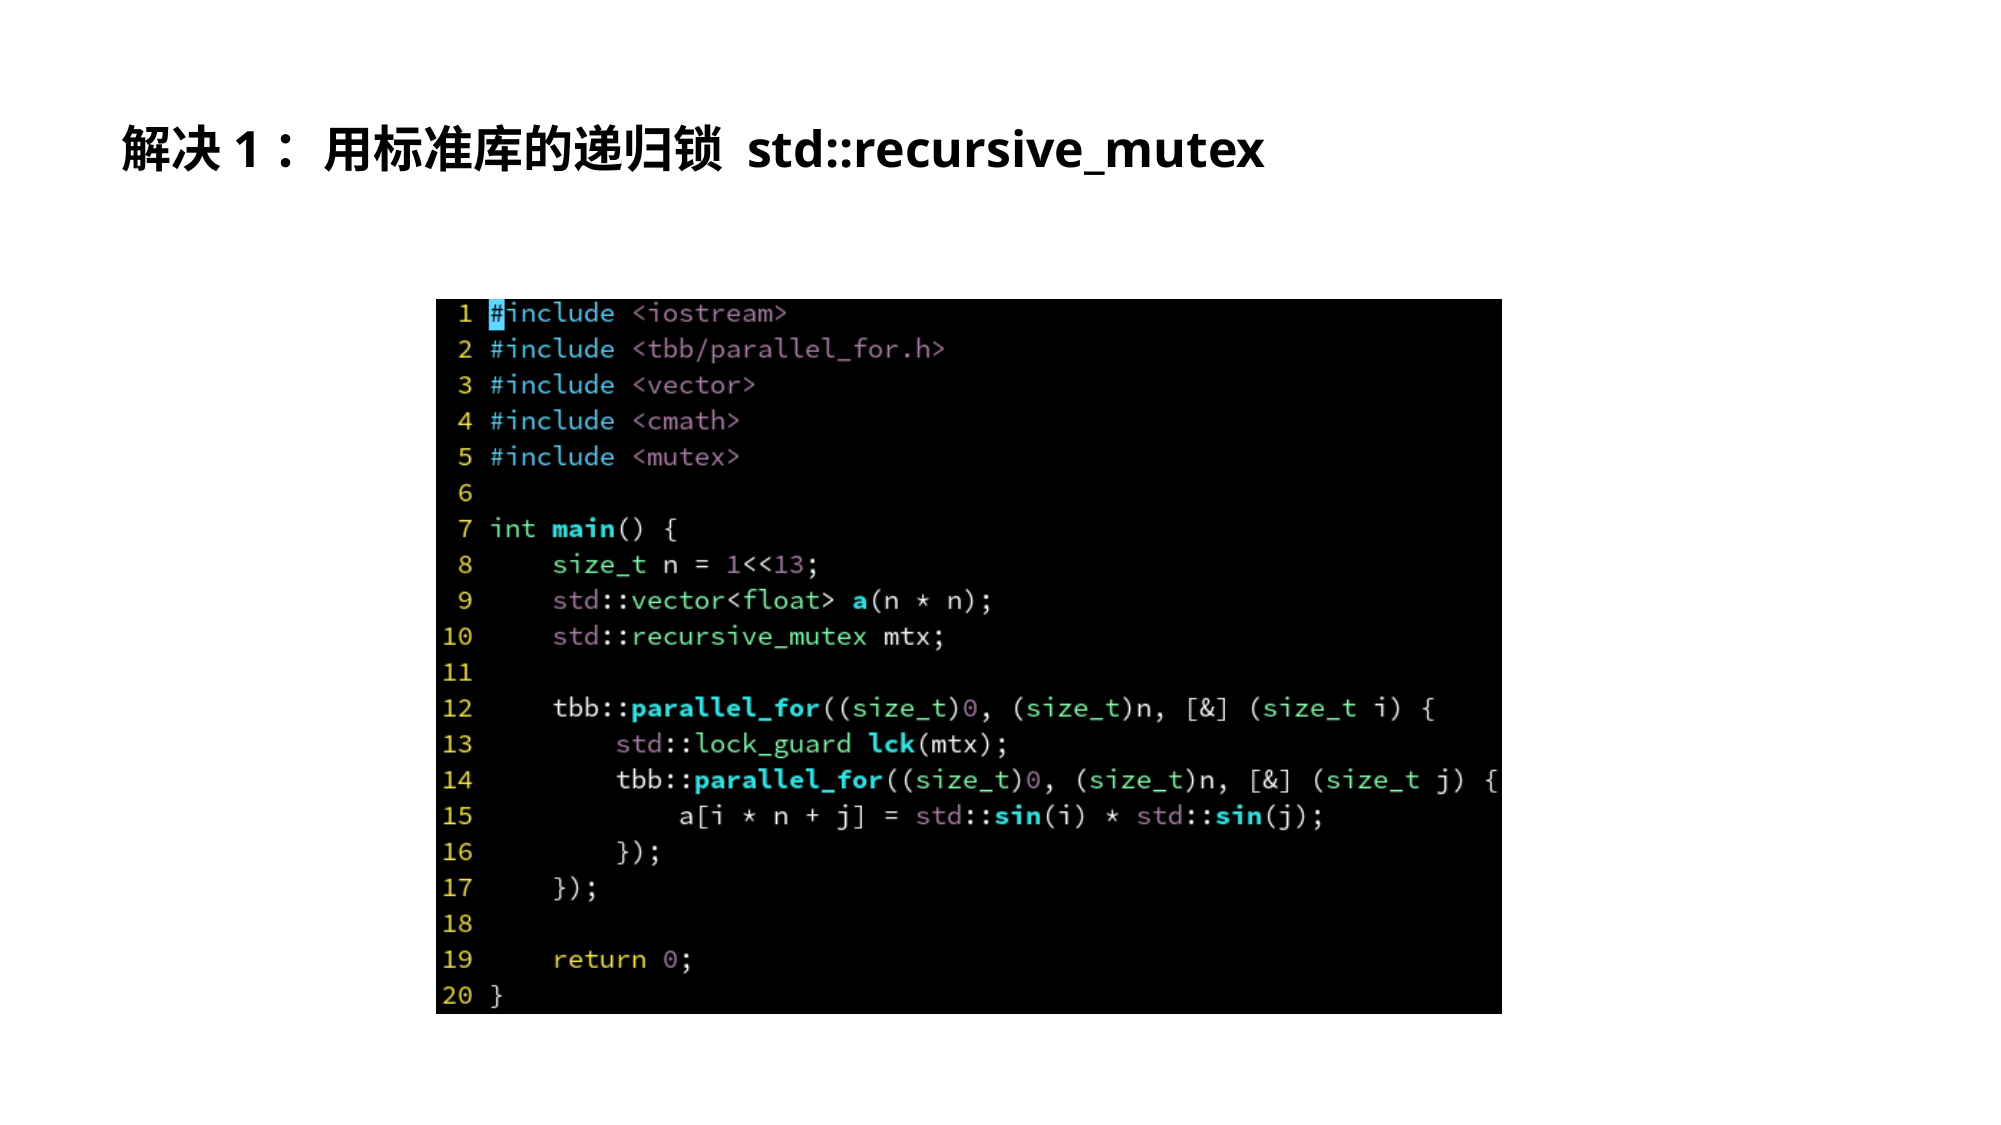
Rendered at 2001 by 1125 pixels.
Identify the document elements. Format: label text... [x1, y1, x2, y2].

title 解决1：用标准库的递归锁 std::recursive_mutex [106, 42, 1832, 260]
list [436, 299, 1502, 1014]
